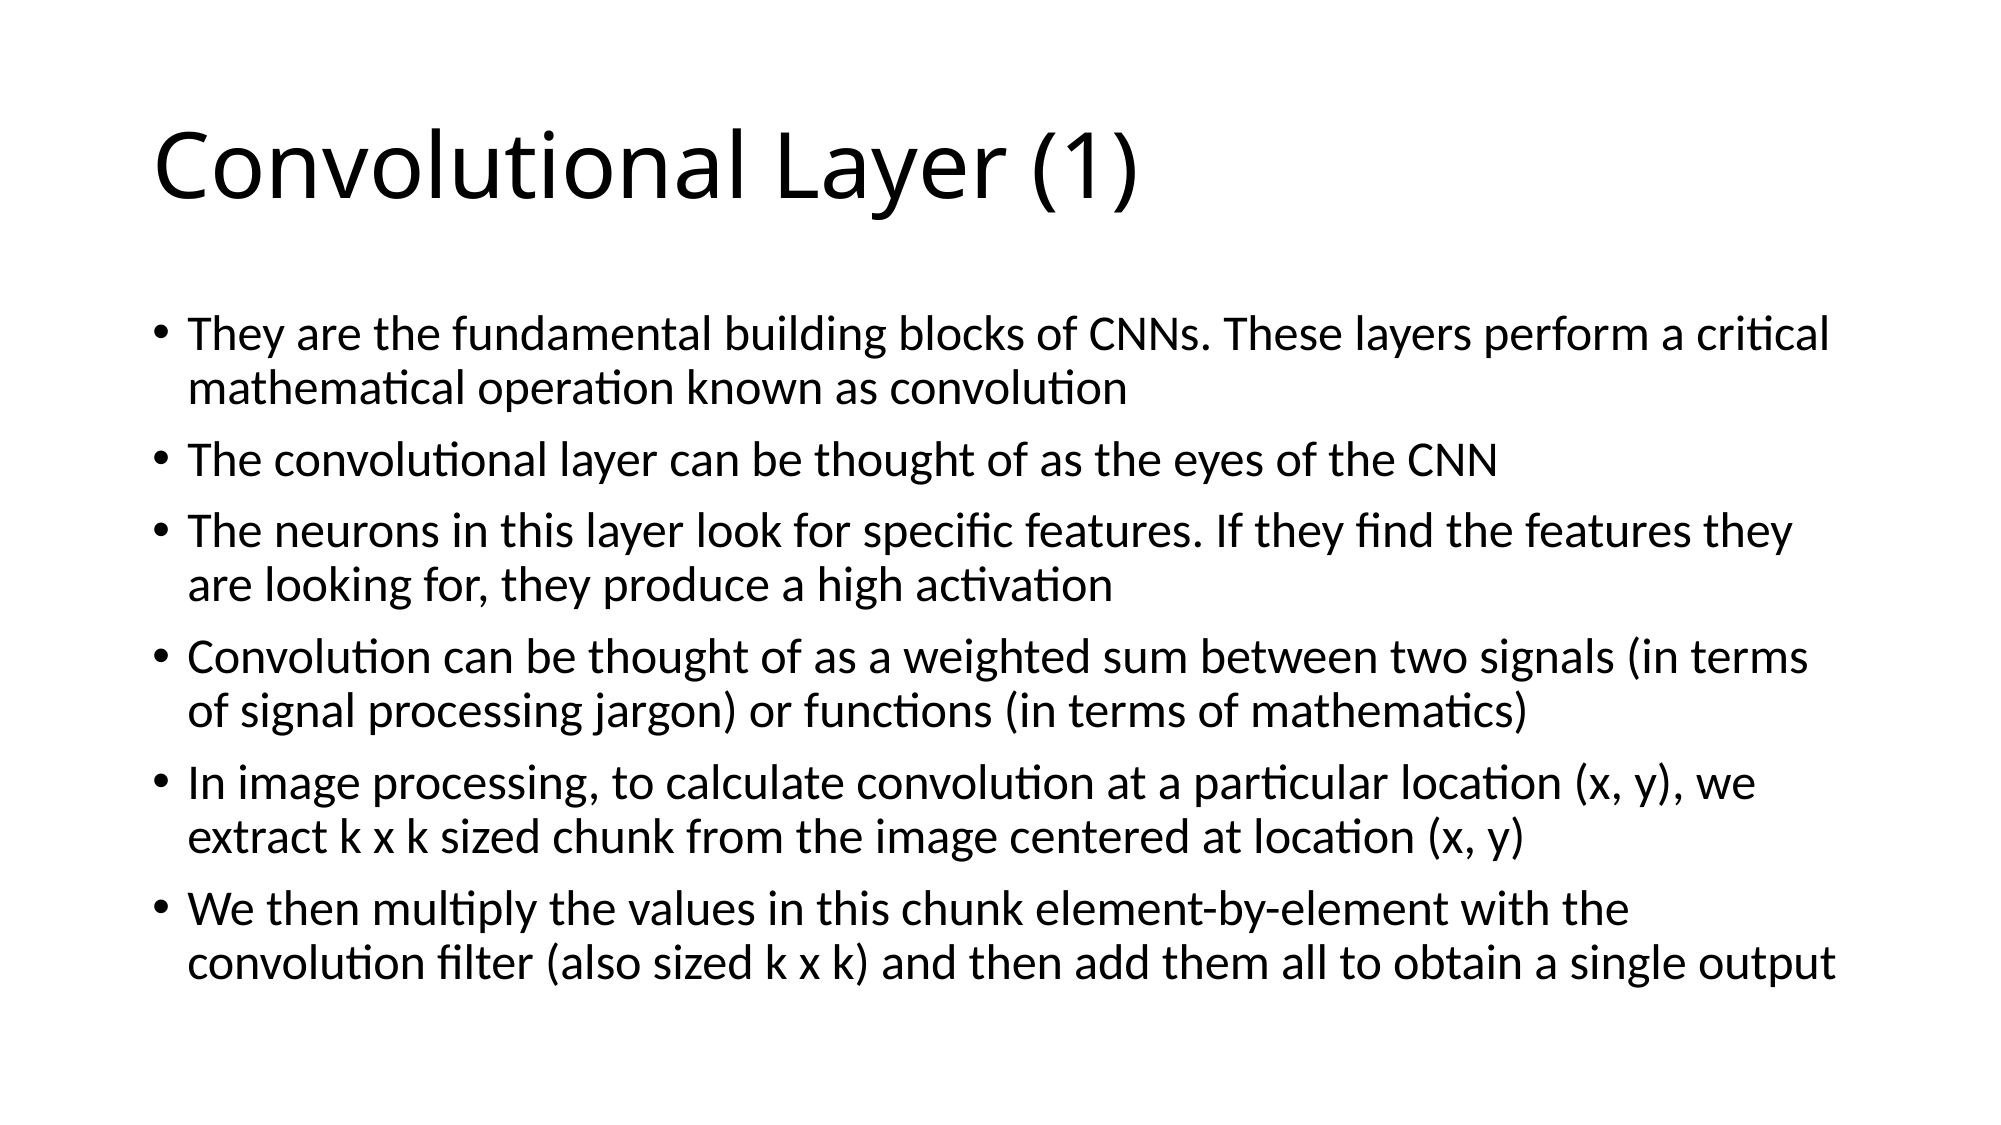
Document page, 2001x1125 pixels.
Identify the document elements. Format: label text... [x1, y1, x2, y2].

title Convolutional Layer (1) [137, 59, 1863, 278]
list They are the fundamental building blocks of CNNs. These layers perform a critical mathematical operation known as convolution The convolutional layer can be thought of as the eyes of the CNN The neurons in this layer look for specific features. If they find the features they are looking for, they produce a high activation Convolution can be thought of as a weighted sum between two signals (in terms of signal processing jargon) or functions (in terms of mathematics) In image processing, to calculate convolution at a particular location (x, y), we extract k x k sized chunk from the image centered at location (x, y) We then multiply the values in this chunk element-by-element with the convolution filter (also sized k x k) and then add them all to obtain a single output [137, 299, 1863, 1014]
